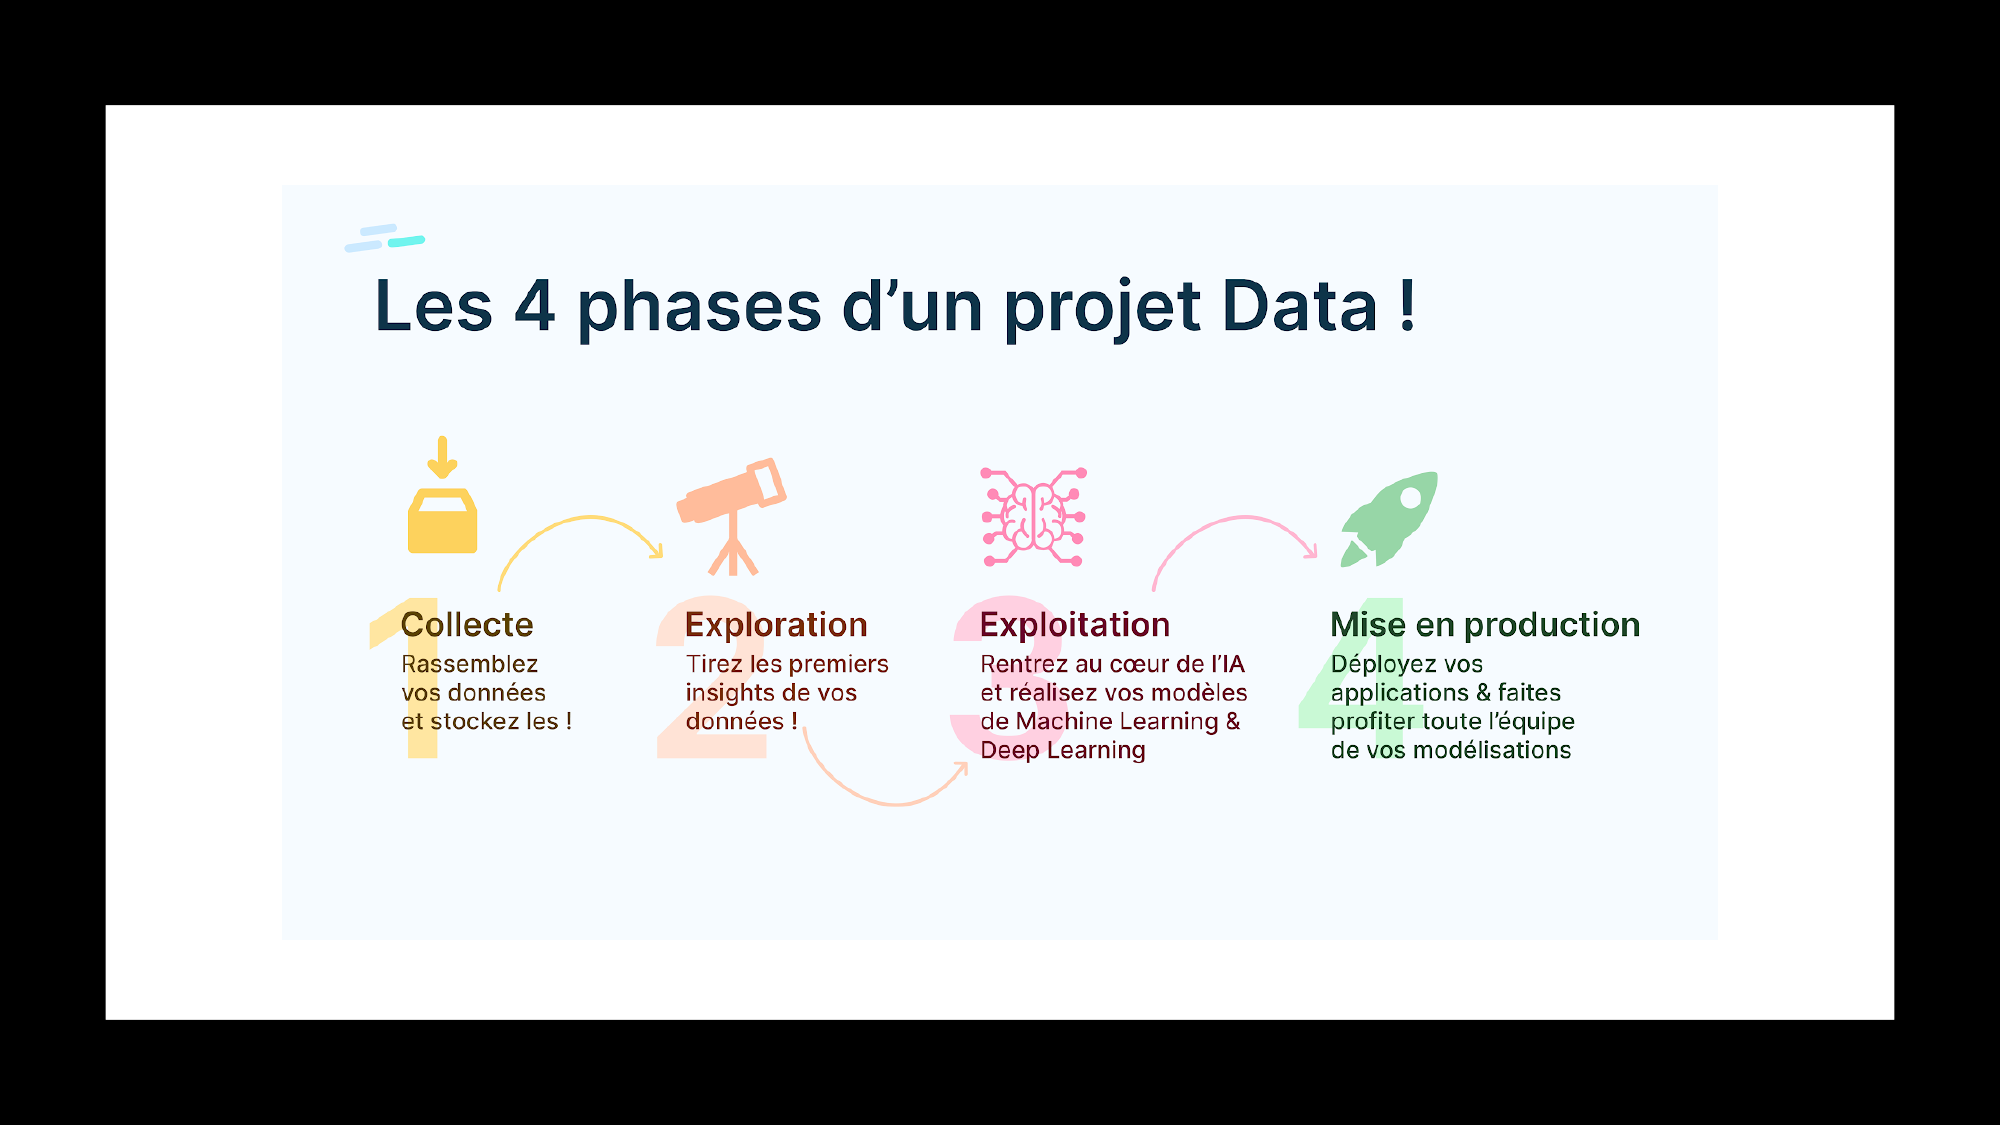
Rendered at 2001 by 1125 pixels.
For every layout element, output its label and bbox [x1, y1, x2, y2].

text_box [107, 106, 1893, 1019]
text_box [0, 0, 2000, 1125]
list [282, 185, 1718, 940]
